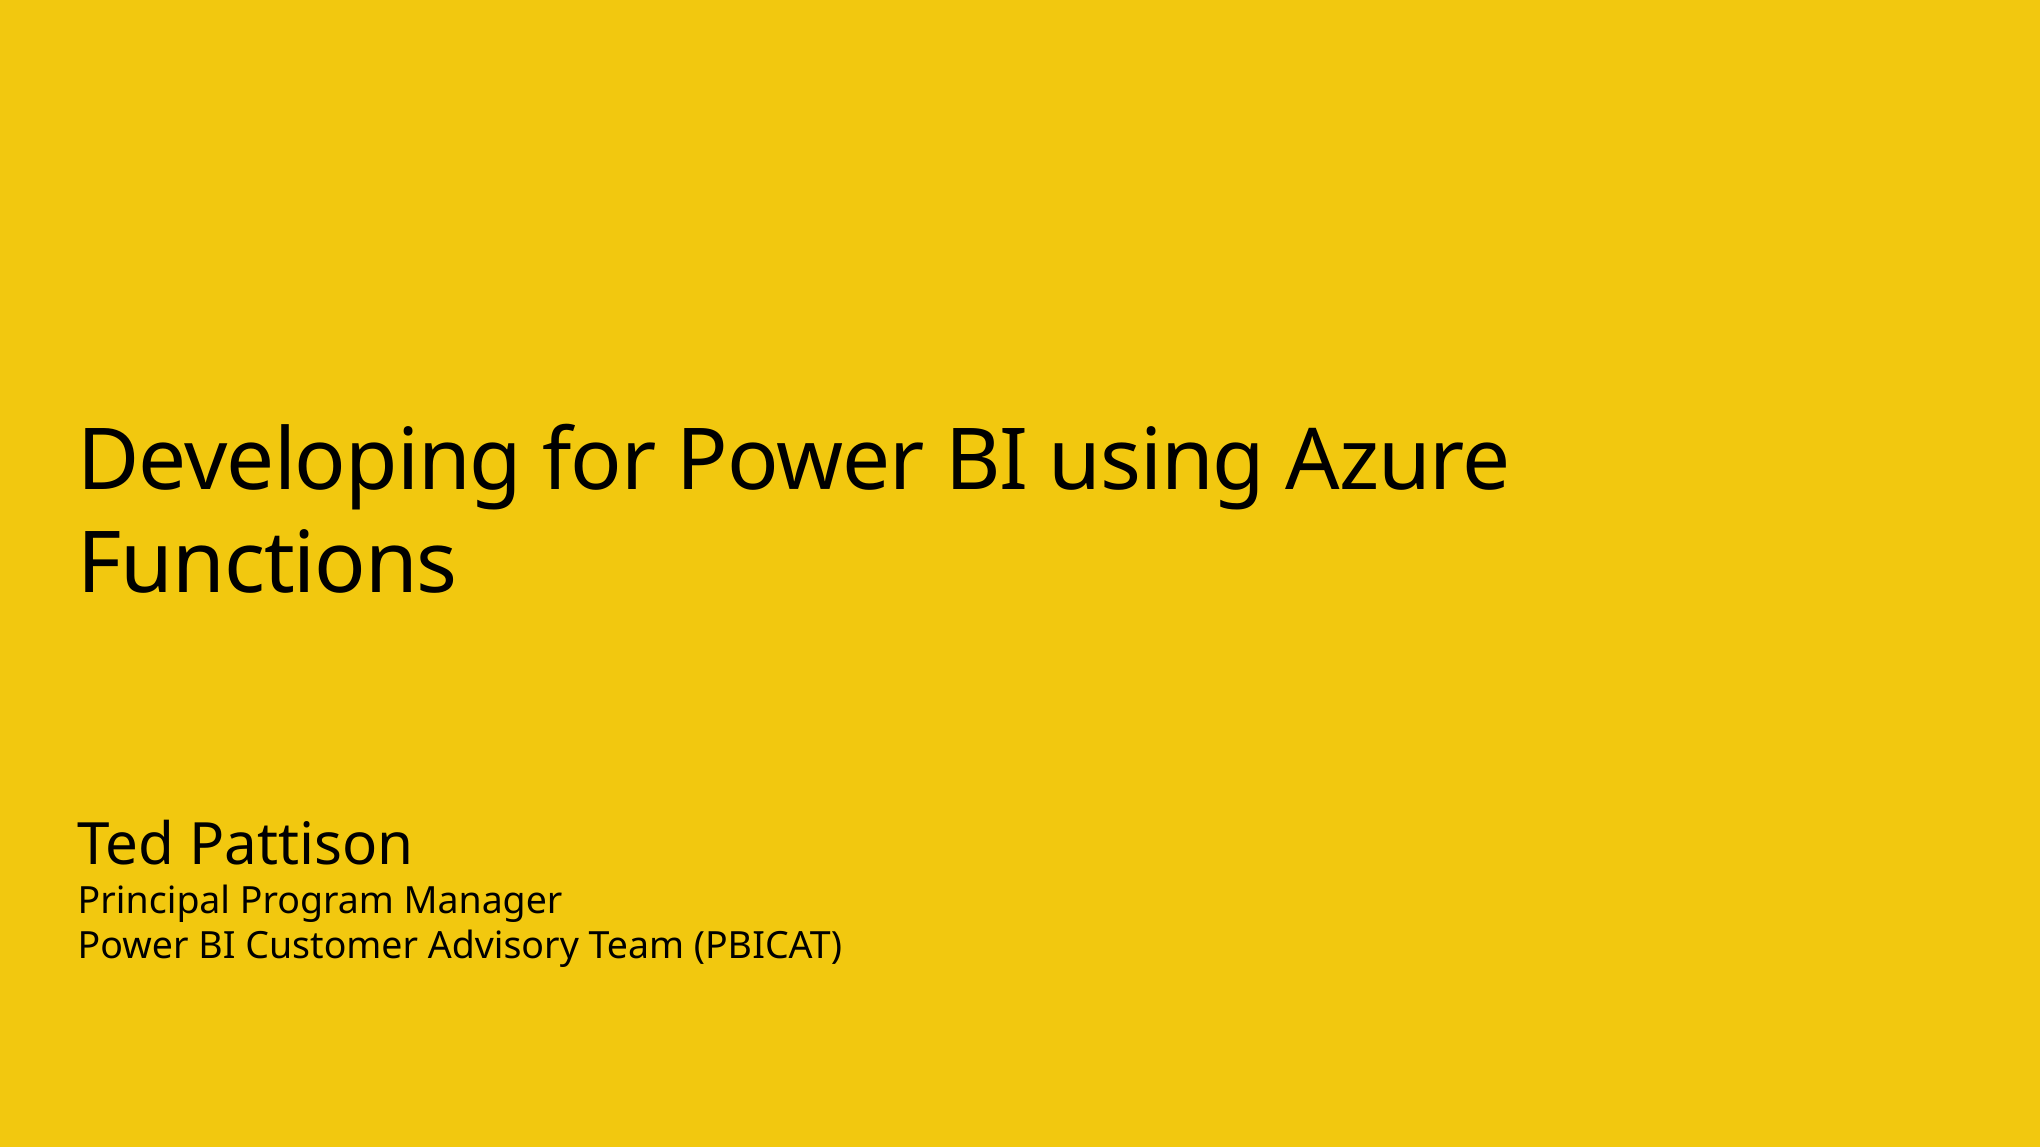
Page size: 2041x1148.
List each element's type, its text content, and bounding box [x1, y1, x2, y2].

text_box Ted Pattison Principal Program Manager Power BI Customer Advisory Team (PBICAT) [77, 806, 844, 967]
title Developing for Power BI using Azure Functions [77, 505, 1892, 640]
